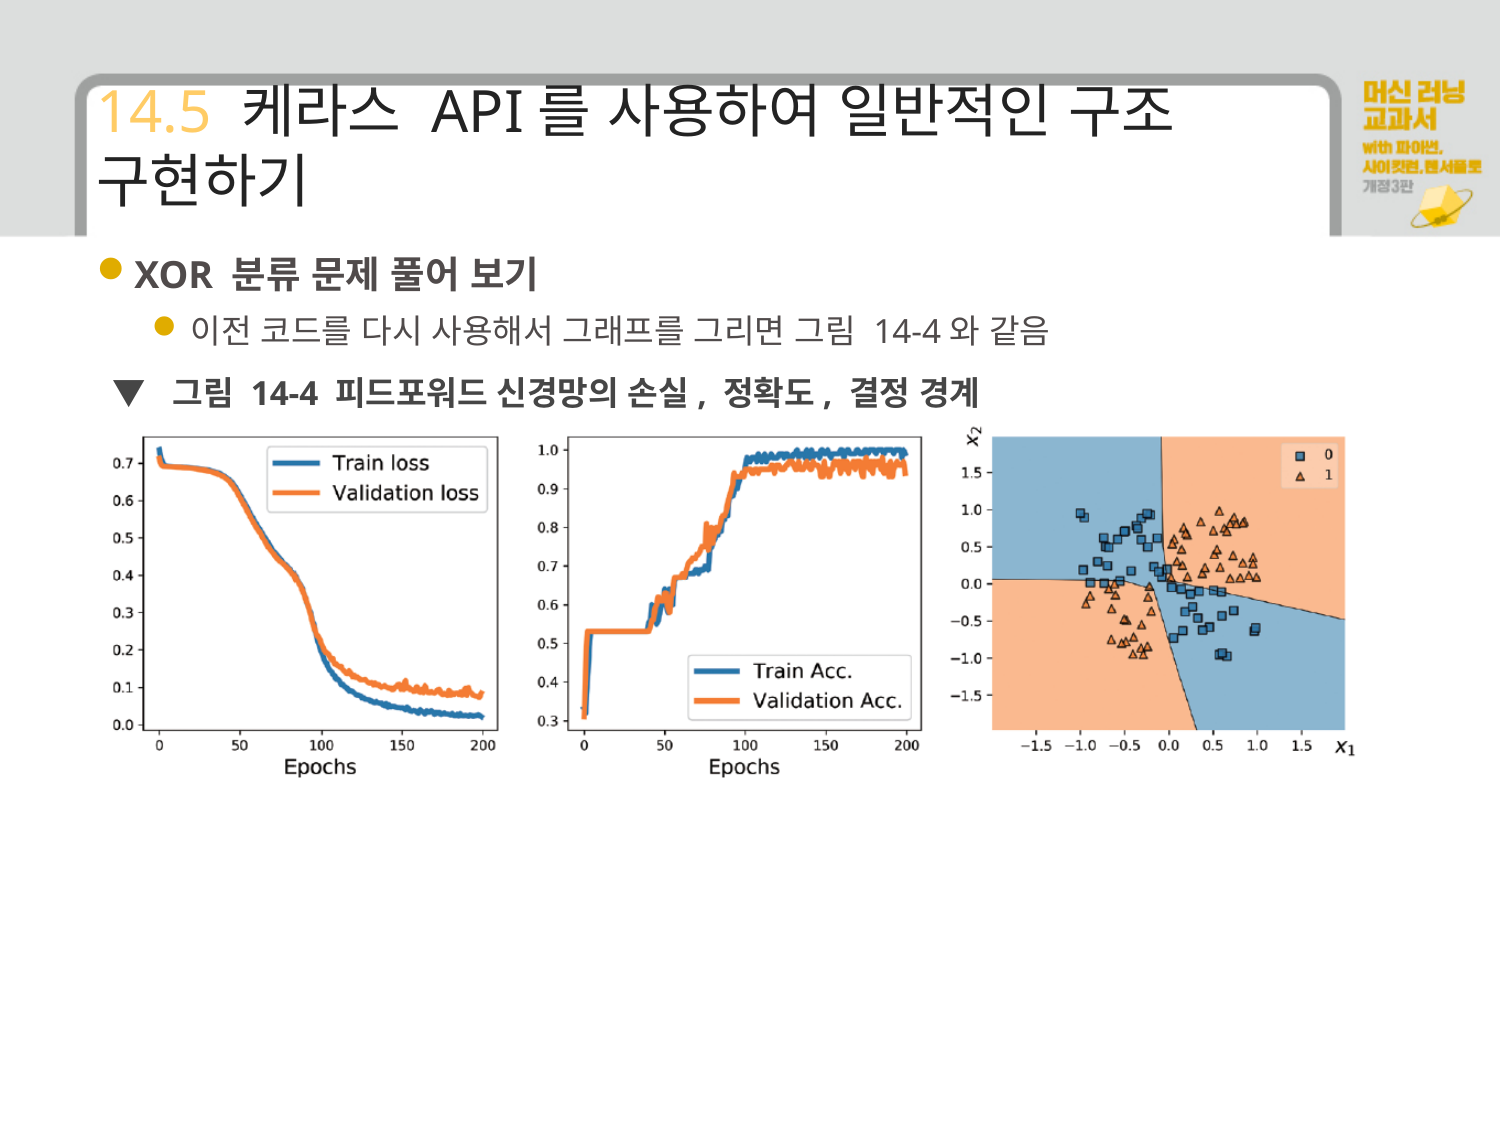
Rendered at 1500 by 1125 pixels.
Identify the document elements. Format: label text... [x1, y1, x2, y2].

text_box ▼ 그림 14-4 피드포워드 신경망의 손실, 정확도, 결정 경계 [97, 364, 1424, 431]
title 14.5 케라스 API를 사용하여 일반적인 구조 구현하기 [81, 90, 1412, 222]
list XOR 분류 문제 풀어 보기 이전 코드를 다시 사용해서 그래프를 그리면 그림 14-4와 같음 [81, 239, 1440, 1054]
picture [0, 0, 1500, 1125]
